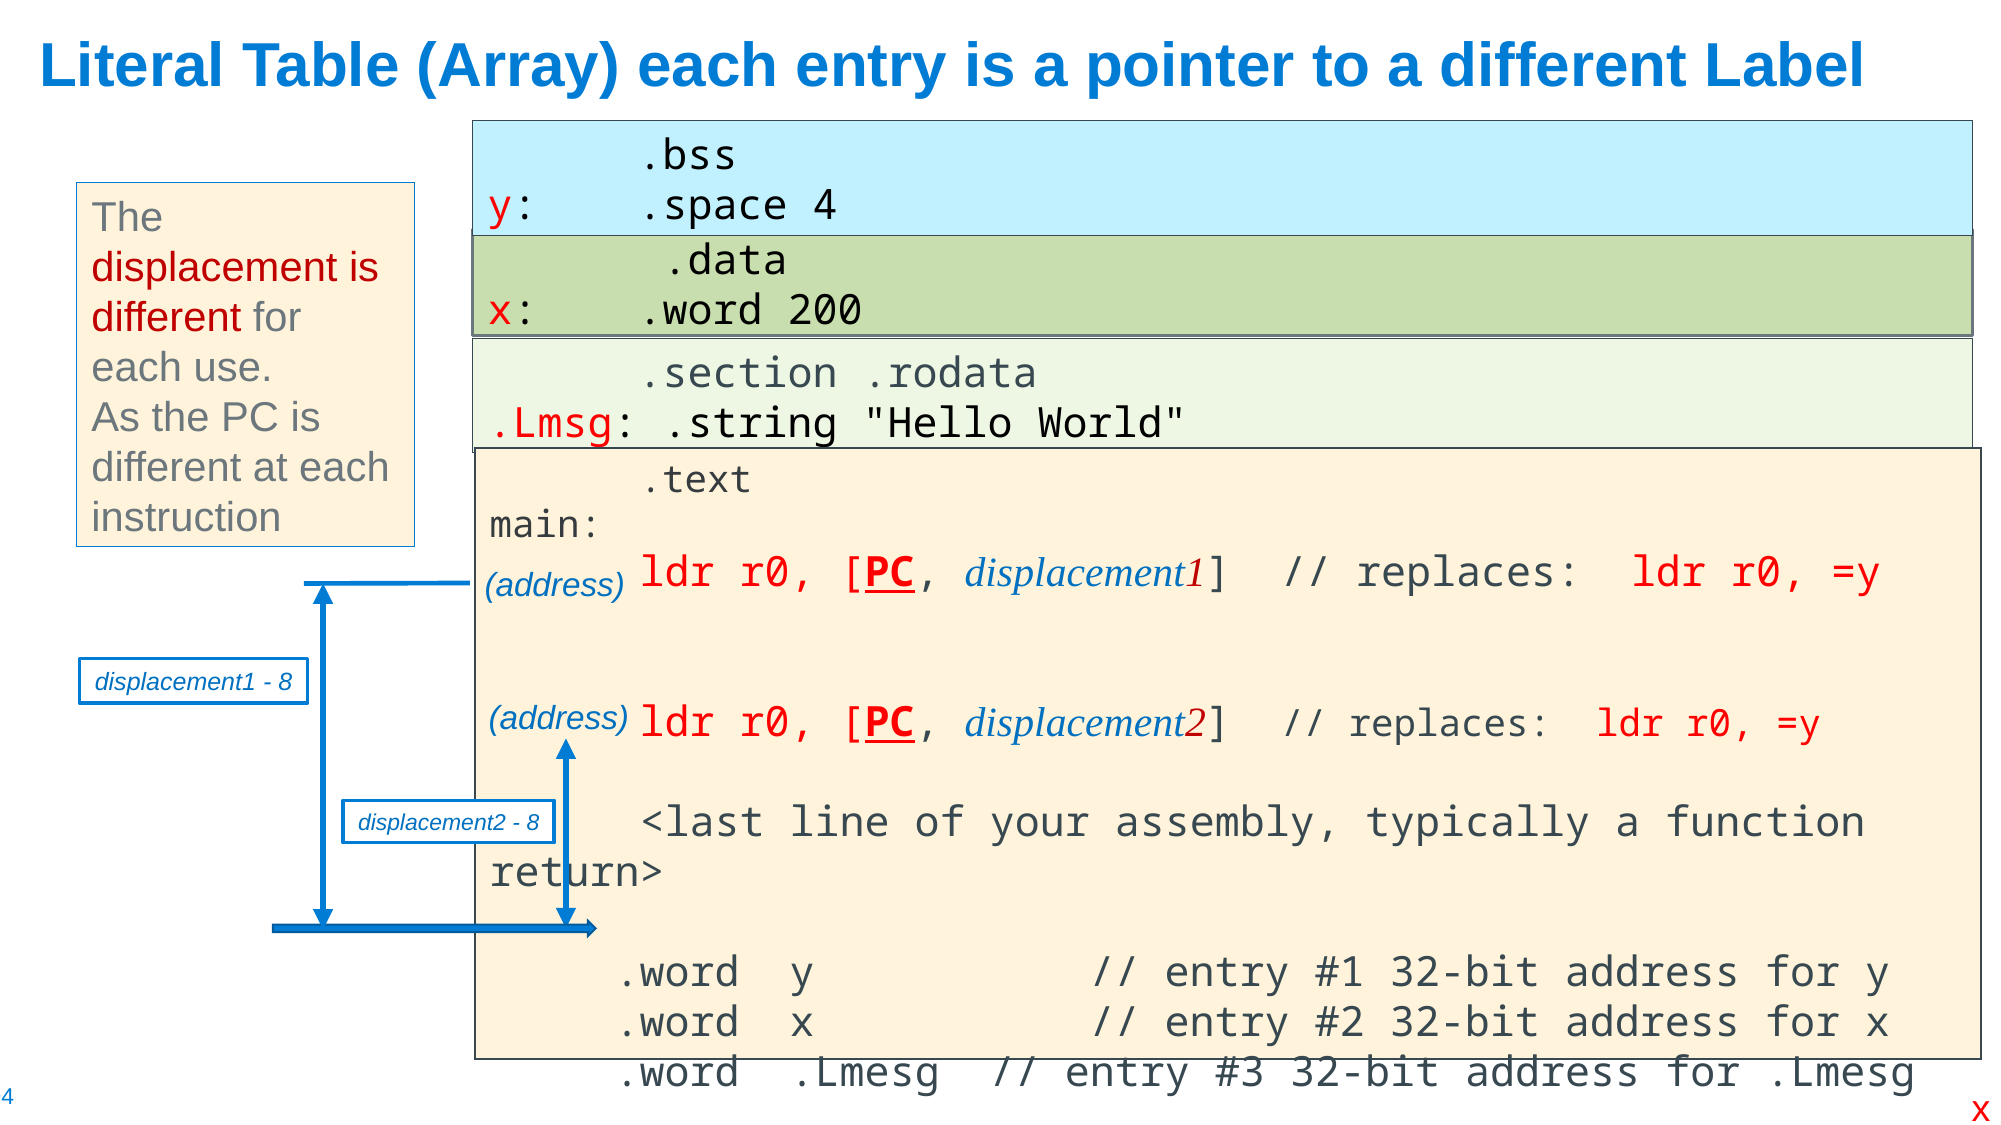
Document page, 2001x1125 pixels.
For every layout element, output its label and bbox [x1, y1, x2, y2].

text_box [271, 338, 1982, 1060]
text_box [472, 120, 1973, 336]
text_box [79, 658, 308, 704]
text_box [76, 182, 415, 547]
text_box [1956, 1076, 2000, 1125]
title [24, 24, 1899, 108]
